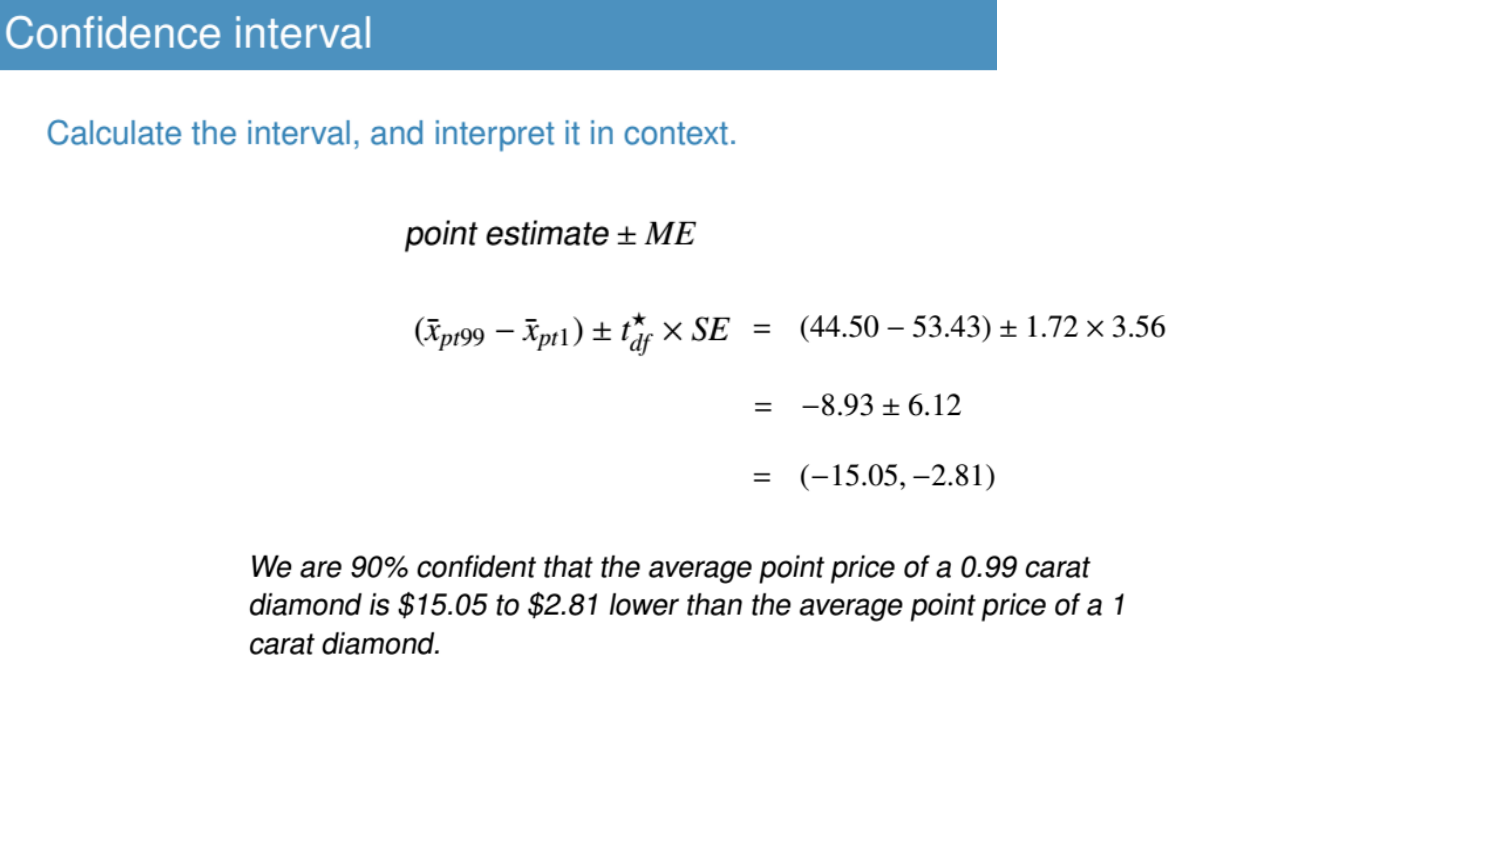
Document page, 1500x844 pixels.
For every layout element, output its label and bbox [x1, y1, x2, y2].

picture [0, 0, 998, 268]
picture [747, 450, 1003, 502]
picture [407, 302, 737, 368]
picture [747, 302, 1181, 350]
picture [241, 544, 1136, 662]
picture [748, 384, 981, 427]
